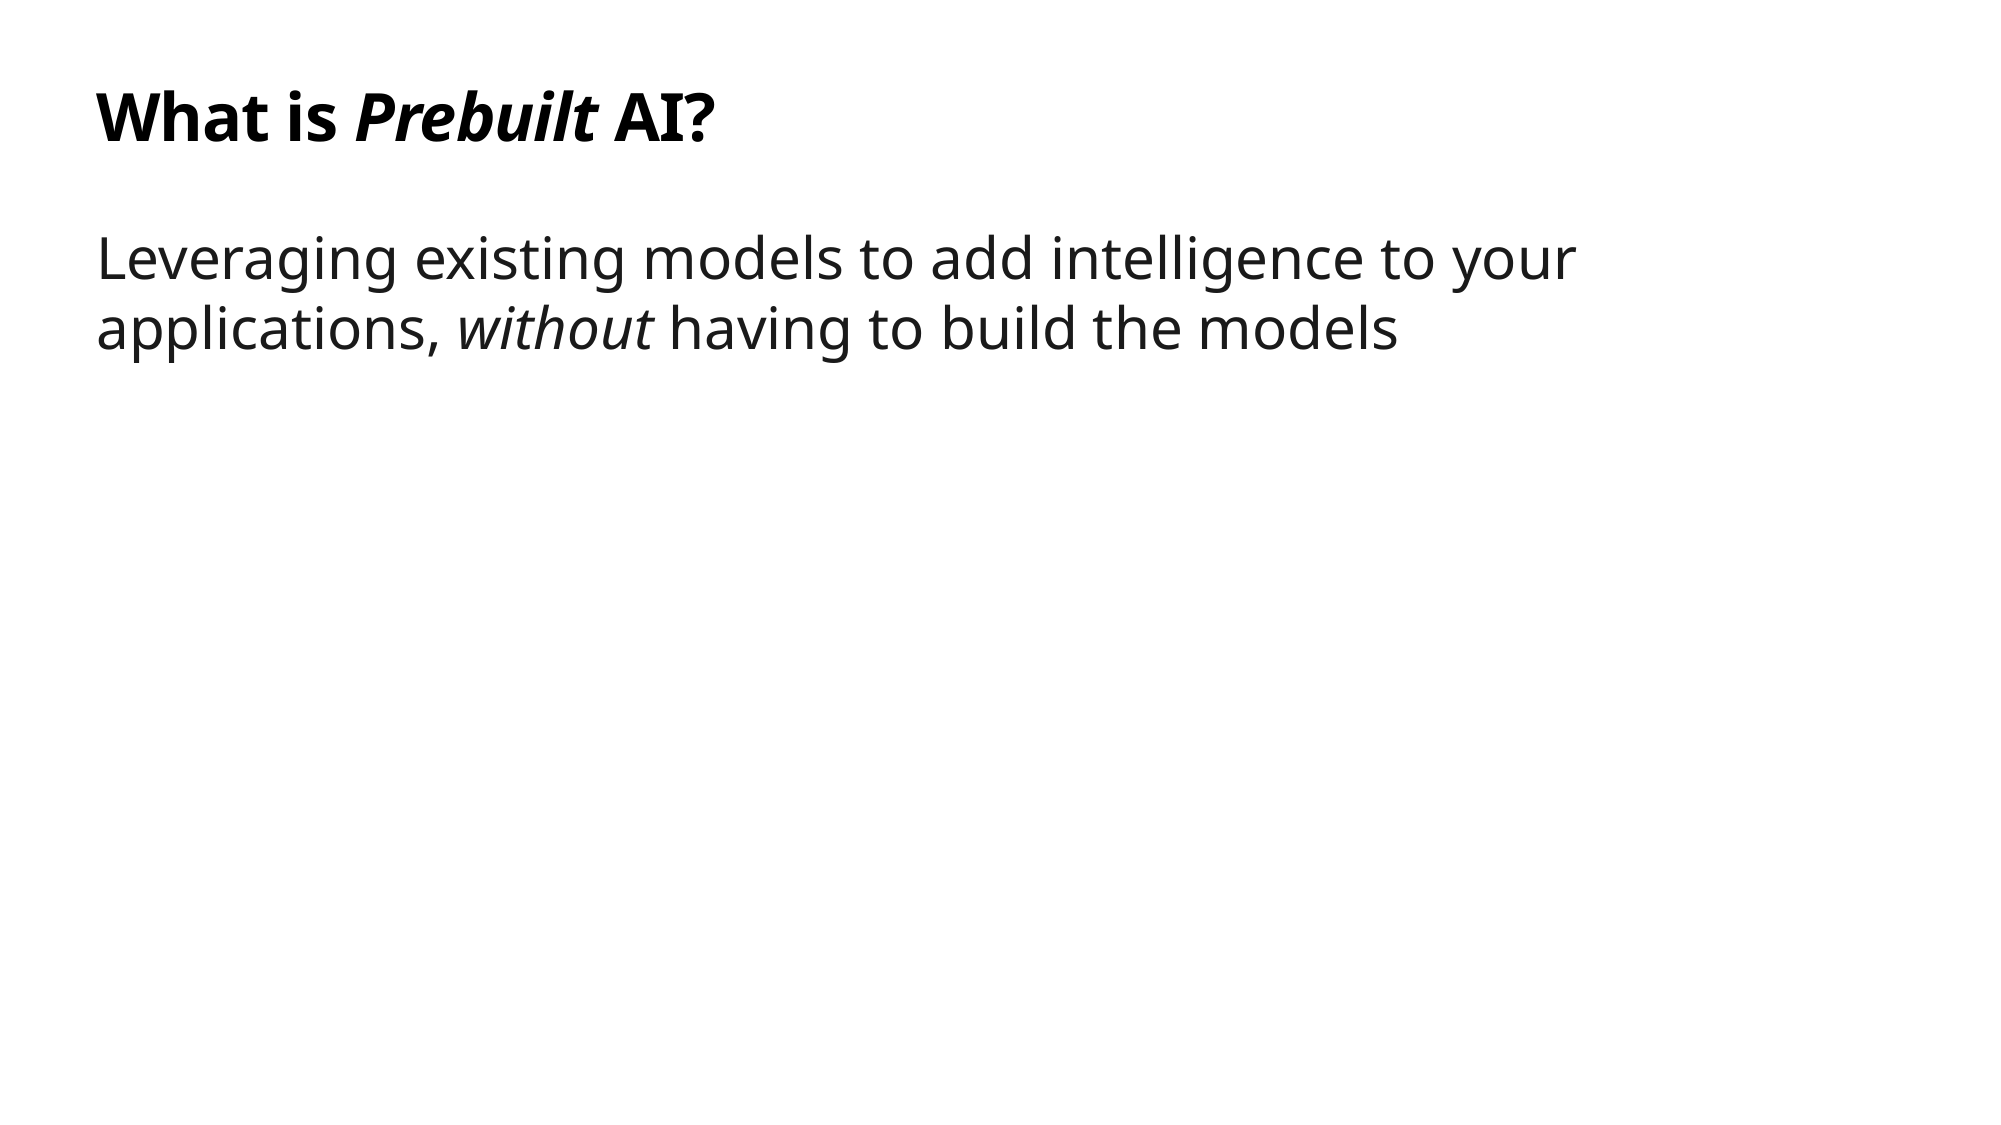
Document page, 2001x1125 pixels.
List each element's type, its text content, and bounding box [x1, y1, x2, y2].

title What is Prebuilt AI? [96, 75, 1904, 156]
text_box Leveraging existing models to add intelligence to your applications, without having to build the models [96, 221, 1829, 362]
